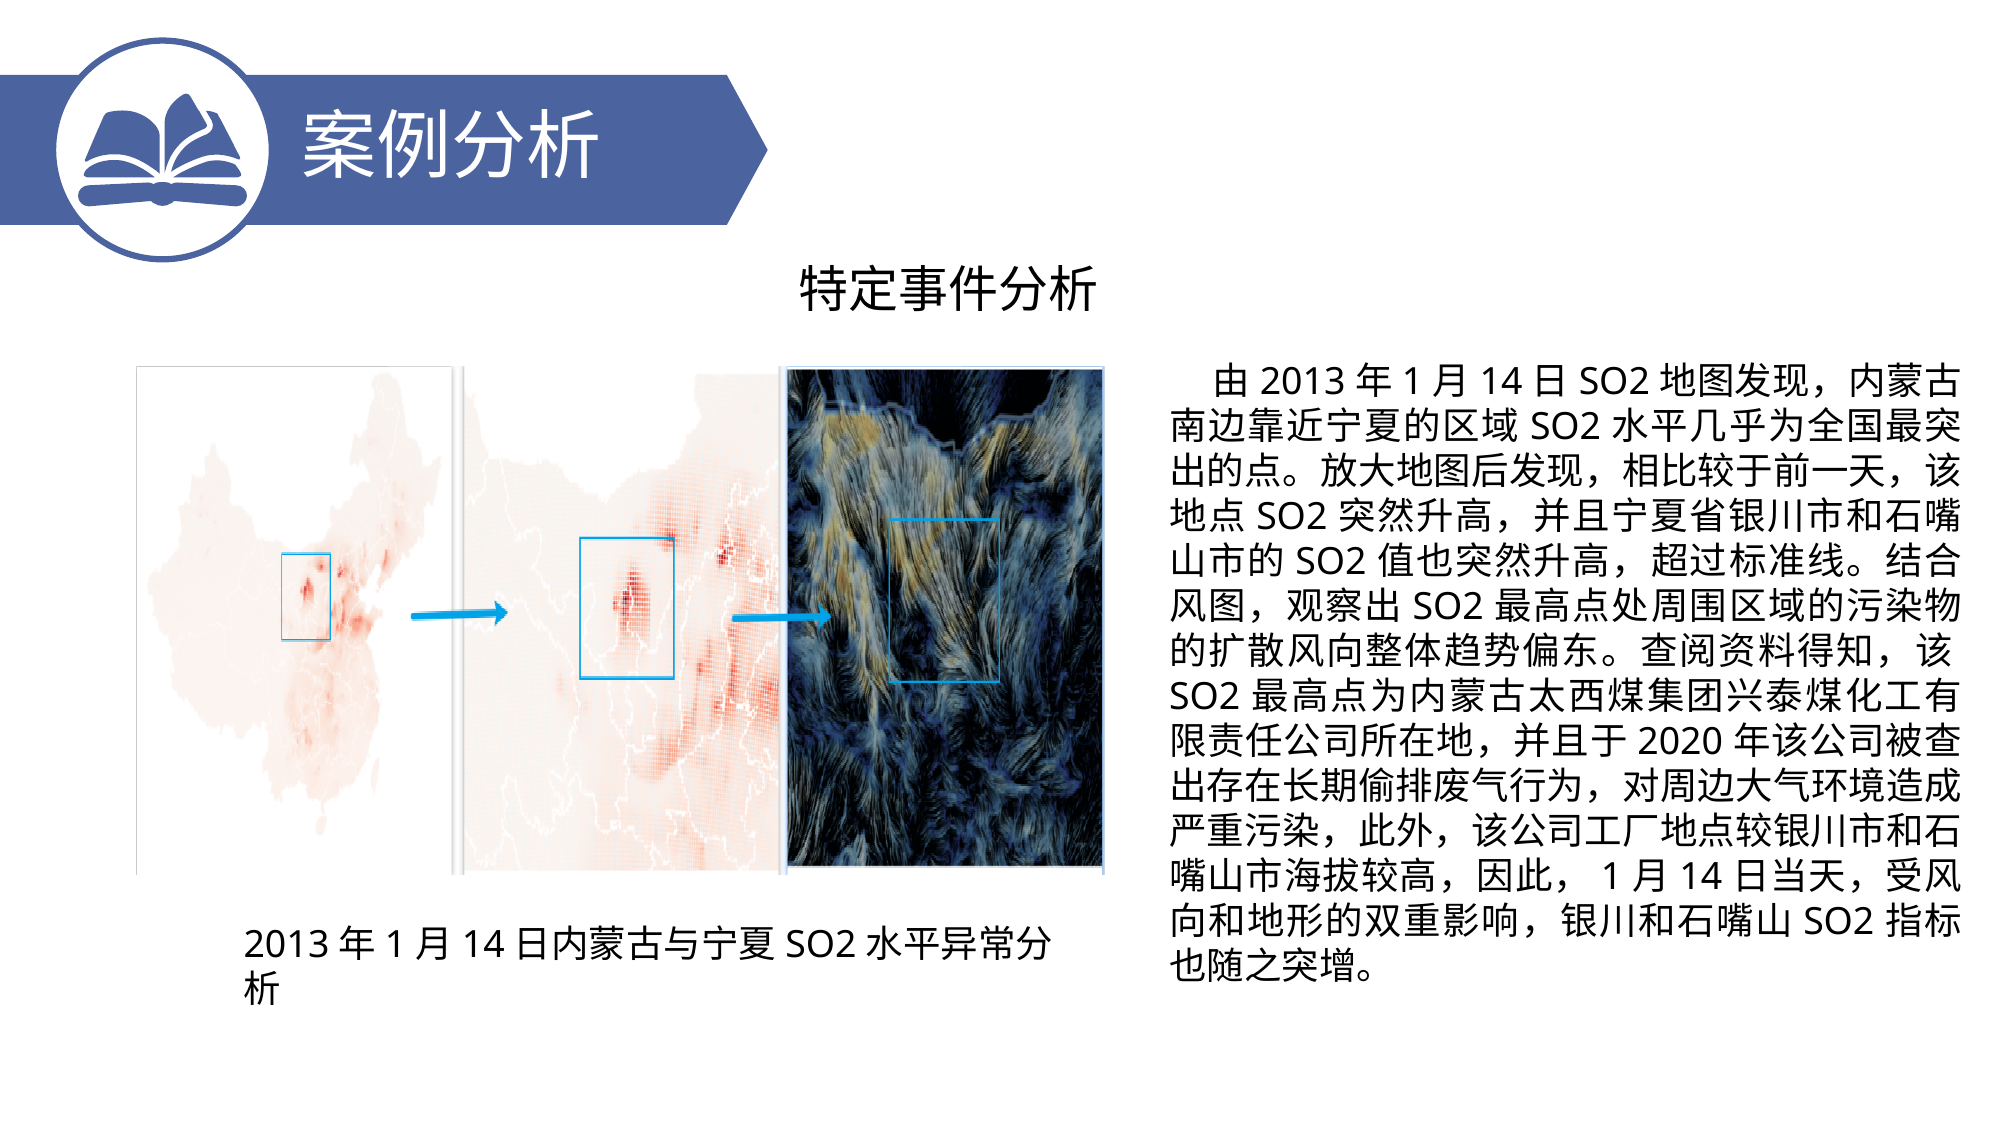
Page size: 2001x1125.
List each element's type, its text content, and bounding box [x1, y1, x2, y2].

text_box [52, 39, 273, 261]
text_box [77, 93, 247, 207]
text_box 由2013年1月14日SO2地图发现，内蒙古南边靠近宁夏的区域SO2水平几乎为全国最突出的点。放大地图后发现，相比较于前一天，该地点SO2突然升高，并且宁夏省银川市和石嘴山市的SO2值也突然升高，超过标准线。结合风图，观察出SO2最高点处周围区域的污染物的扩散风向整体趋势偏东。查阅资料得知，该SO2最高点为内蒙古太西煤集团兴泰煤化工有限责任公司所在地，并且于2020年该公司被查出存在长期偷排废气行为，对周边大气环境造成严重污染，此外，该公司工厂地点较银川市和石嘴山市海拔较高，因此，1月14日当天，受风向和地形的双重影响，银川和石嘴山SO2指标也随之突增。 [1154, 349, 1977, 994]
text_box [243, 73, 769, 226]
text_box 2013年1月14日内蒙古与宁夏SO2水平异常分析 [228, 912, 1069, 1018]
picture [136, 366, 1105, 875]
text_box [0, 73, 82, 226]
text_box 案例分析 [286, 90, 617, 196]
text_box 特定事件分析 [783, 206, 1133, 325]
